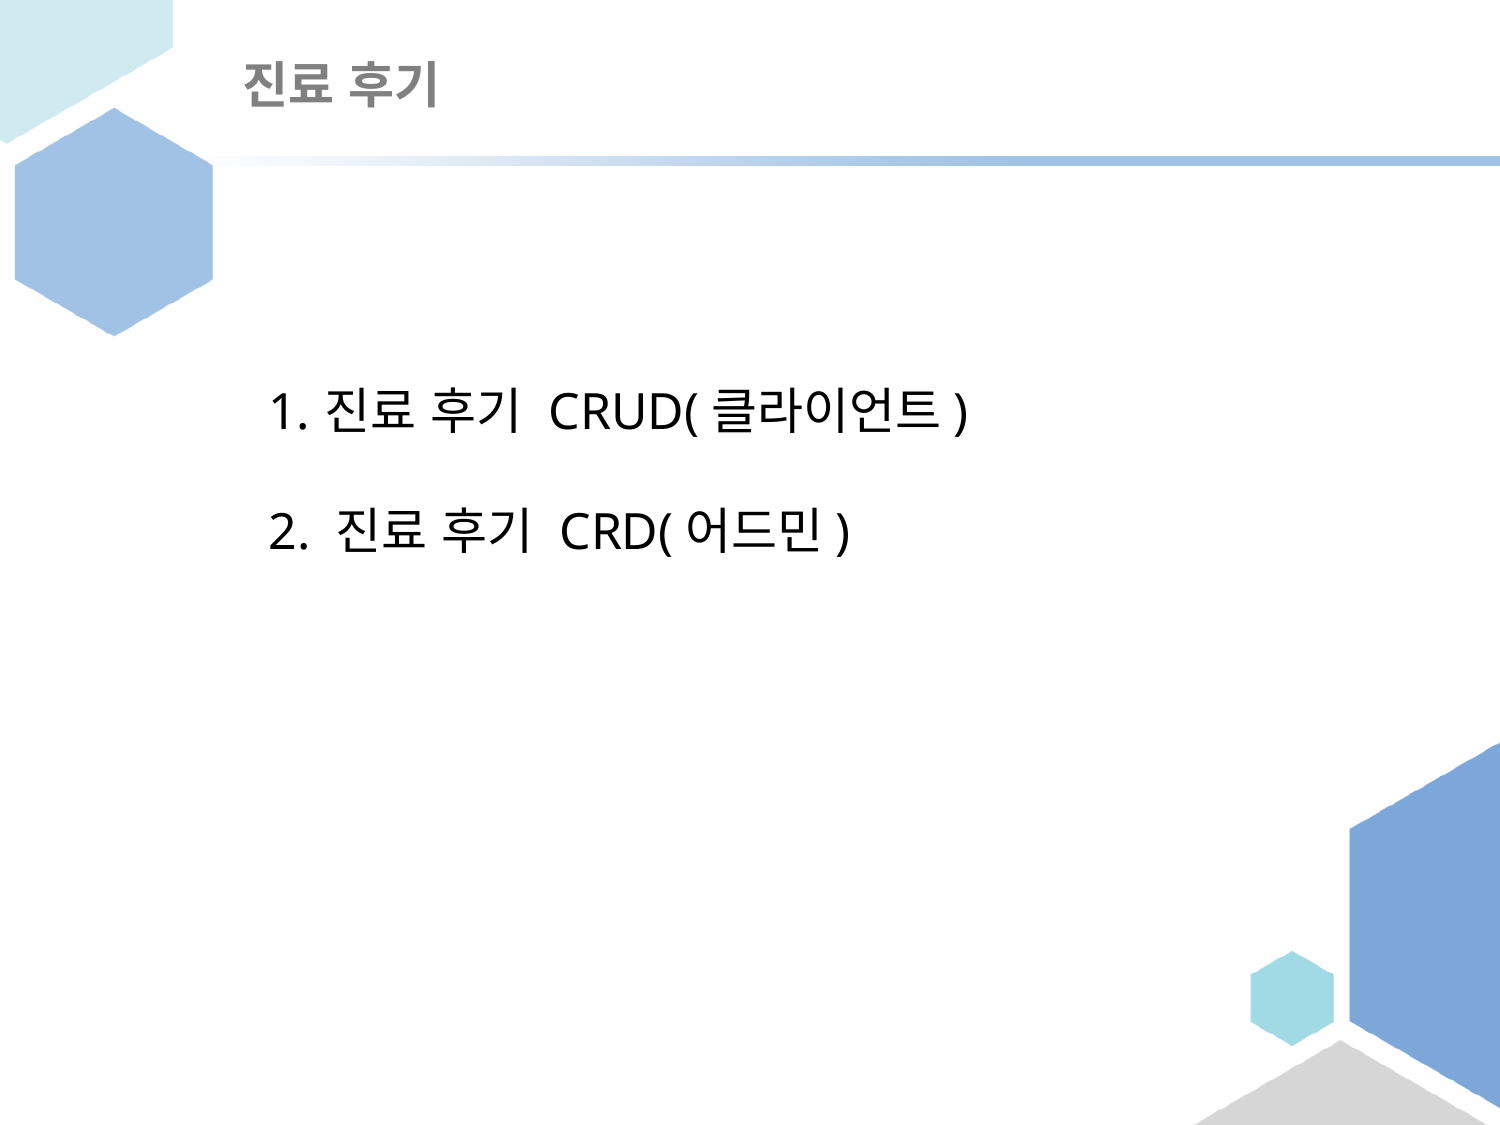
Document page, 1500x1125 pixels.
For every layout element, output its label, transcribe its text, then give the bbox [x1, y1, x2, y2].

title 진료 후기 [159, 18, 1322, 150]
picture [0, 0, 1500, 1125]
text_box 진료 후기 CRUD(클라이언트) 2. 진료 후기 CRD(어드민) [253, 312, 1329, 808]
